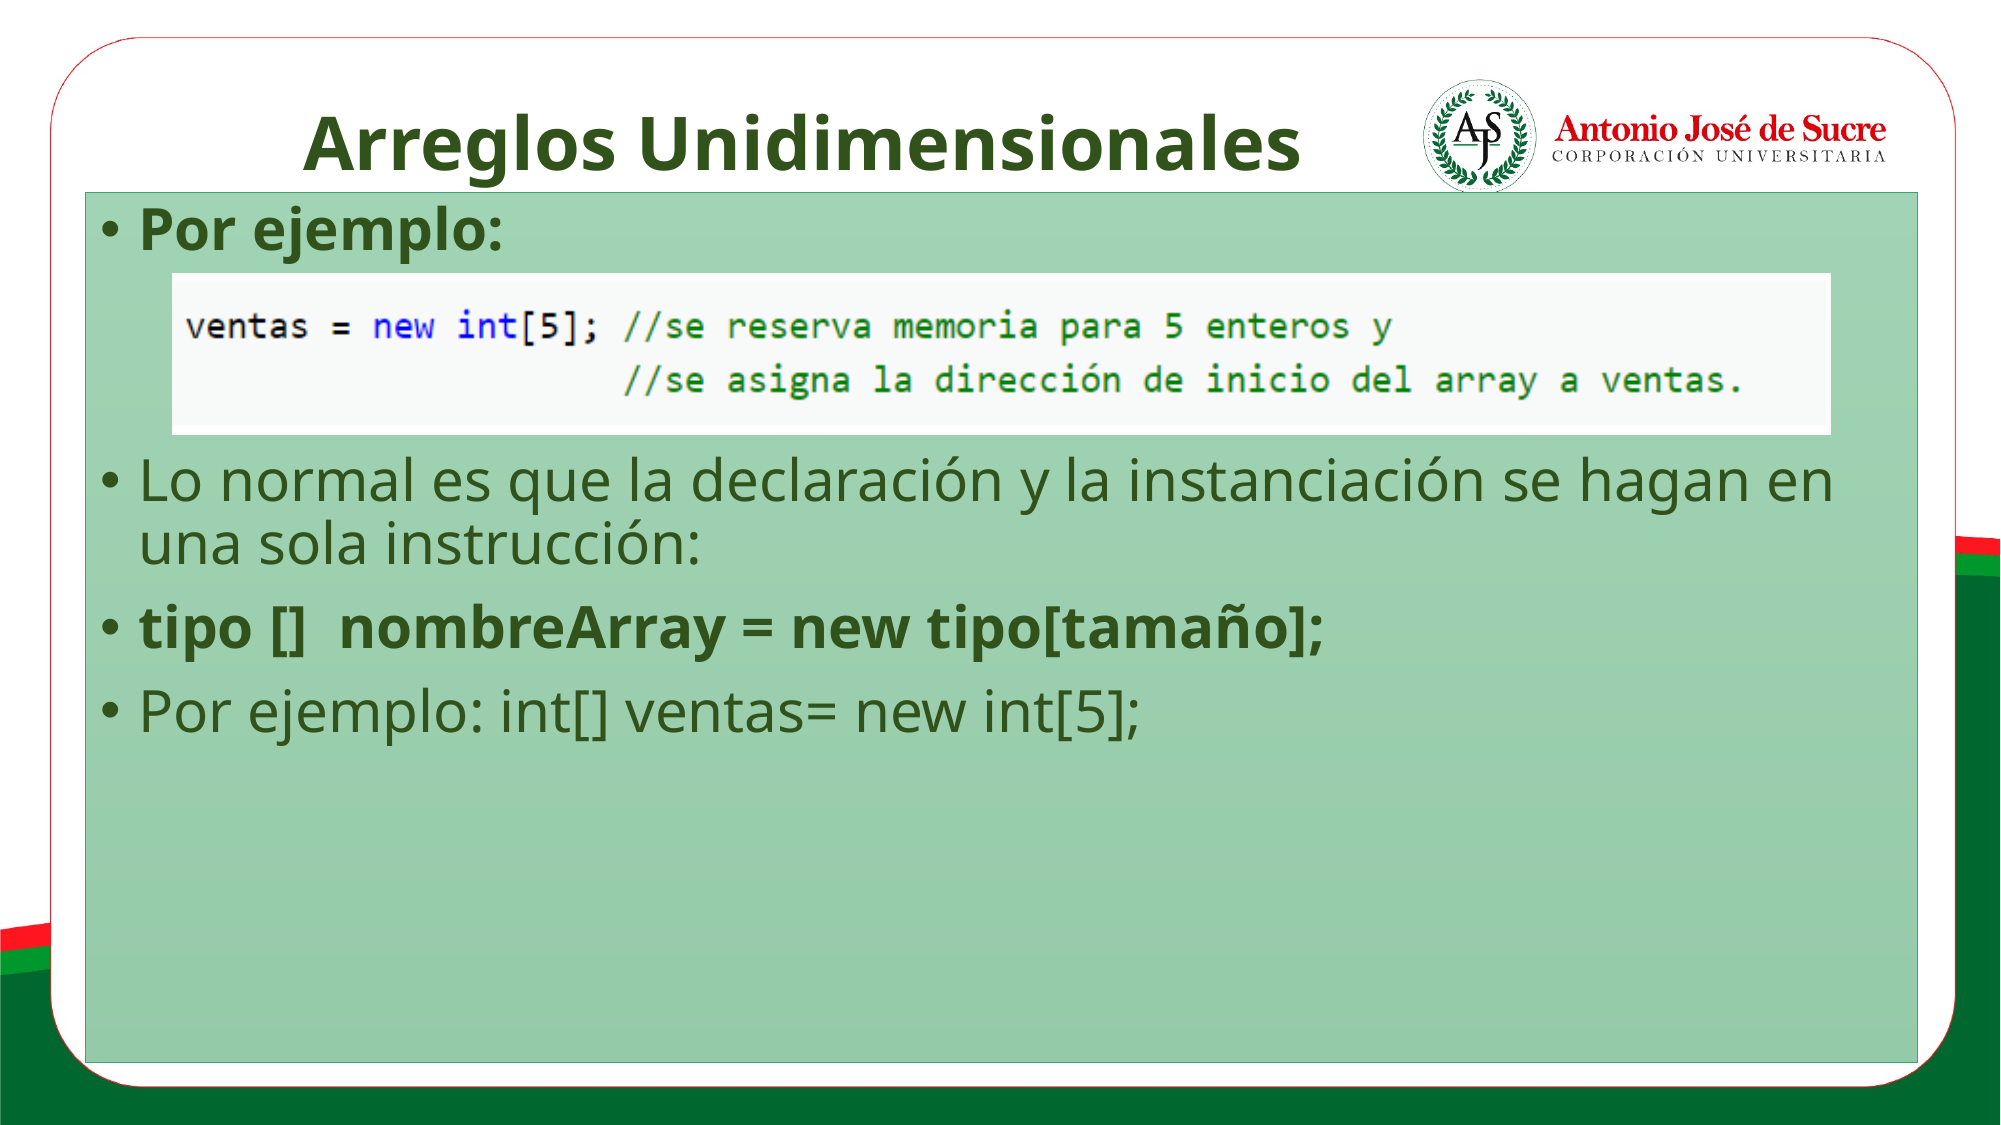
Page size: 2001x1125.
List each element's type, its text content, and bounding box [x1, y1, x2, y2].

list Por ejemplo: Lo normal es que la declaración y la instanciación se hagan en una sola instrucción: tipo [] nombreArray = new tipo[tamaño]; Por ejemplo: int[] ventas= new int[5]; [85, 192, 1918, 1063]
picture [0, 0, 2001, 1125]
text_box Arreglos Unidimensionales [225, 98, 1382, 244]
